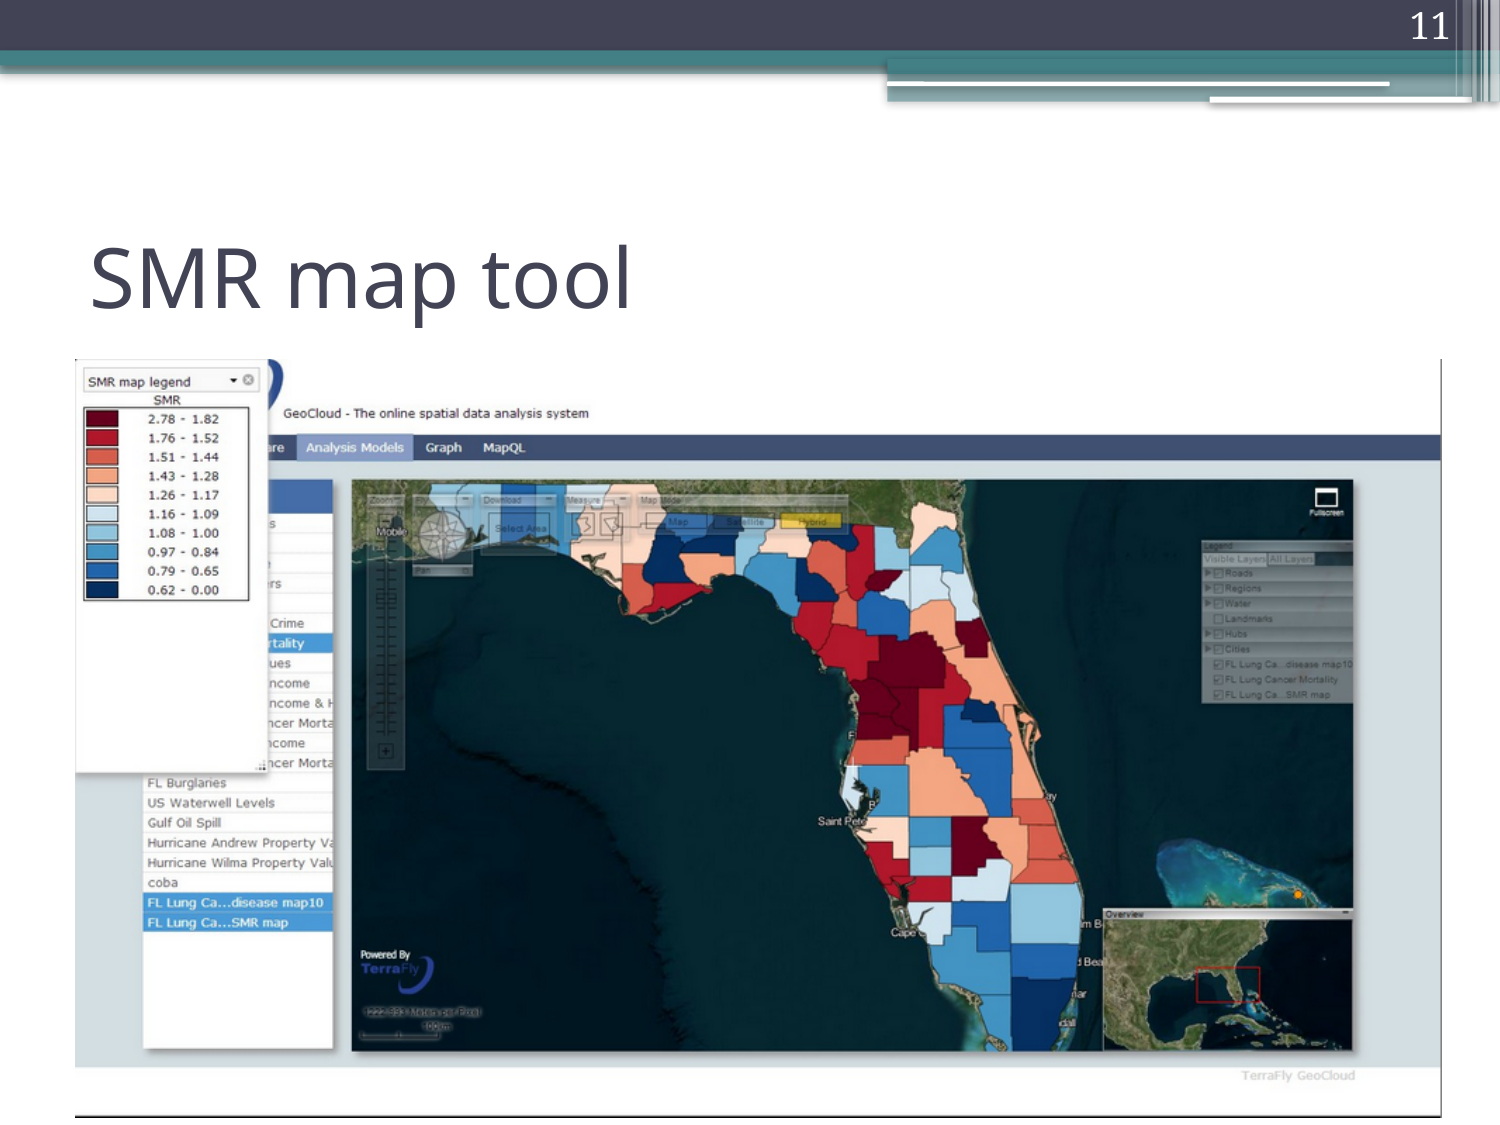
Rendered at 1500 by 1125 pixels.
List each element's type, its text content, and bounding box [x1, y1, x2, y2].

title SMR map tool [75, 187, 1425, 358]
picture [74, 359, 1443, 1119]
slide_number 11 [1341, 0, 1466, 61]
